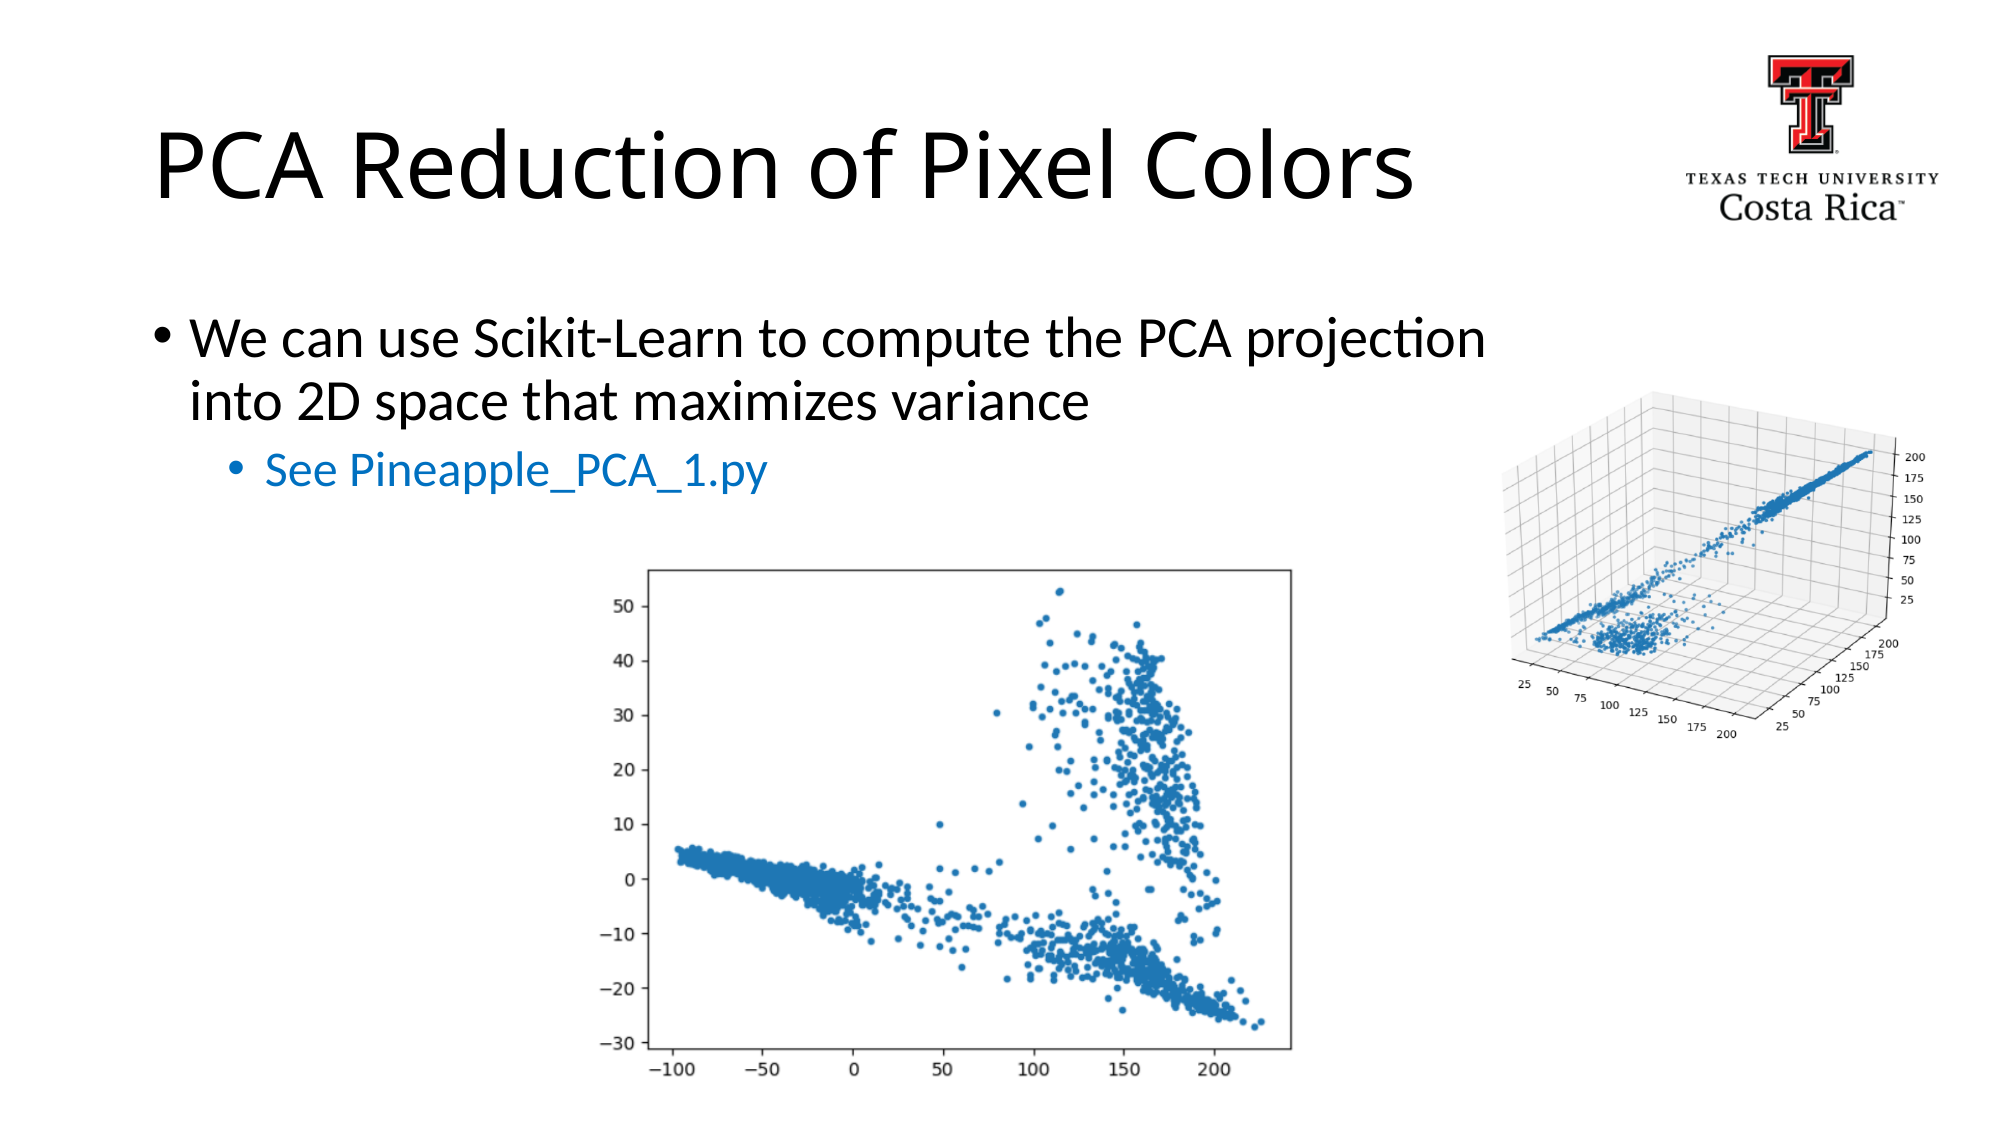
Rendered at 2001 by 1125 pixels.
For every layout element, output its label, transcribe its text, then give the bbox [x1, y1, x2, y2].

title PCA Reduction of Pixel Colors [137, 59, 1863, 278]
picture [572, 536, 1307, 1096]
picture [1664, 30, 1964, 251]
list We can use Scikit-Learn to compute the PCA projection into 2D space that maximizes variance See Pineapple_PCA_1.py [137, 299, 1863, 1014]
picture [1477, 385, 1935, 740]
